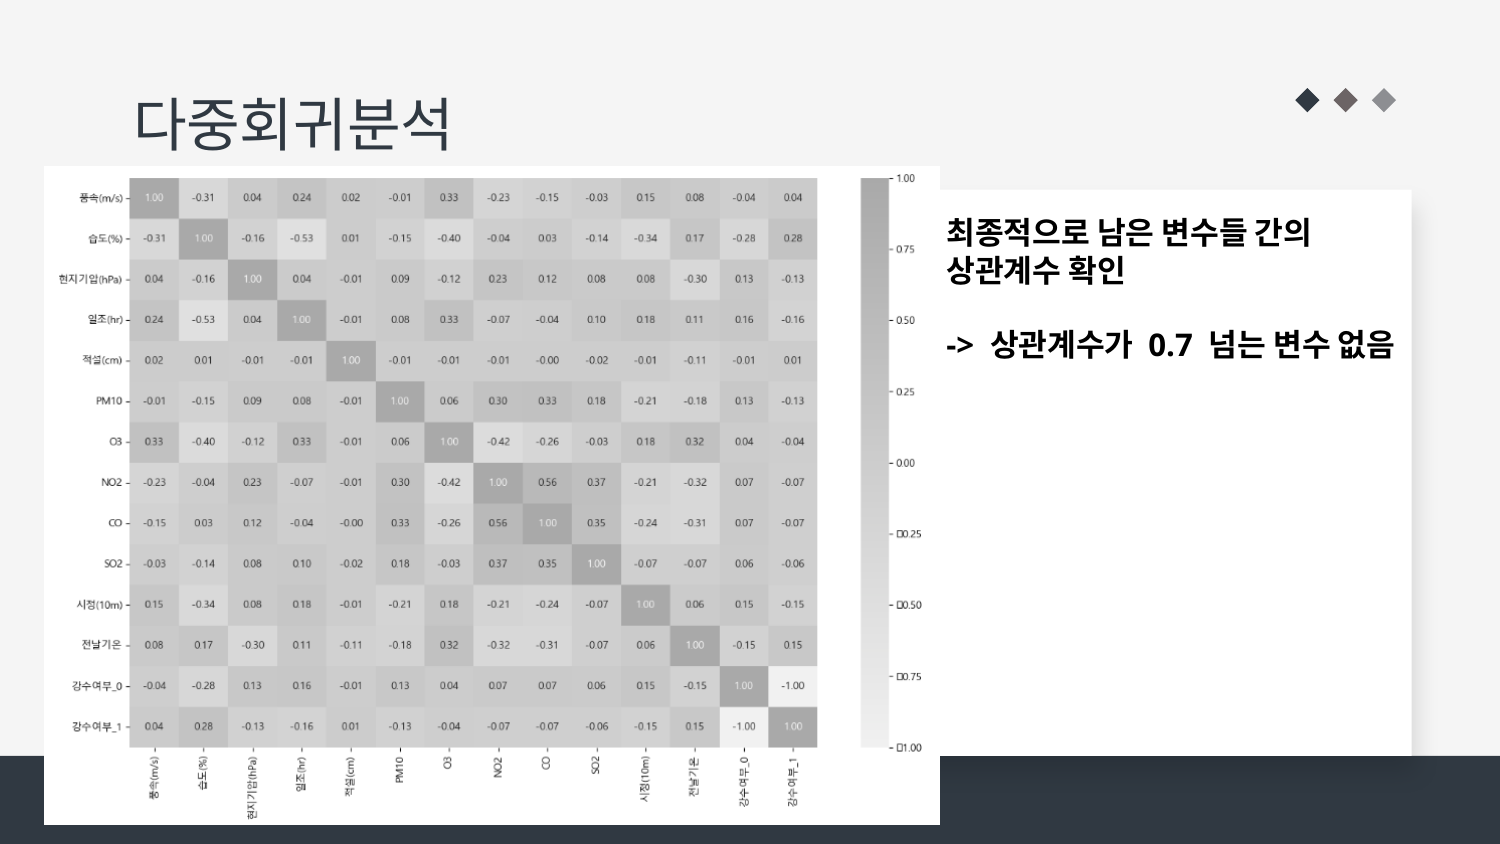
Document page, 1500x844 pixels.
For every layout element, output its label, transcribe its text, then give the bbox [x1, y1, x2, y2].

picture [44, 166, 940, 825]
text_box 최종적으로 남은 변수들 간의 상관계수 확인 -> 상관계수가 0.7 넘는 변수 없음 [944, 198, 1433, 379]
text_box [1295, 87, 1397, 113]
title 다중회귀분석 [118, 72, 1382, 167]
